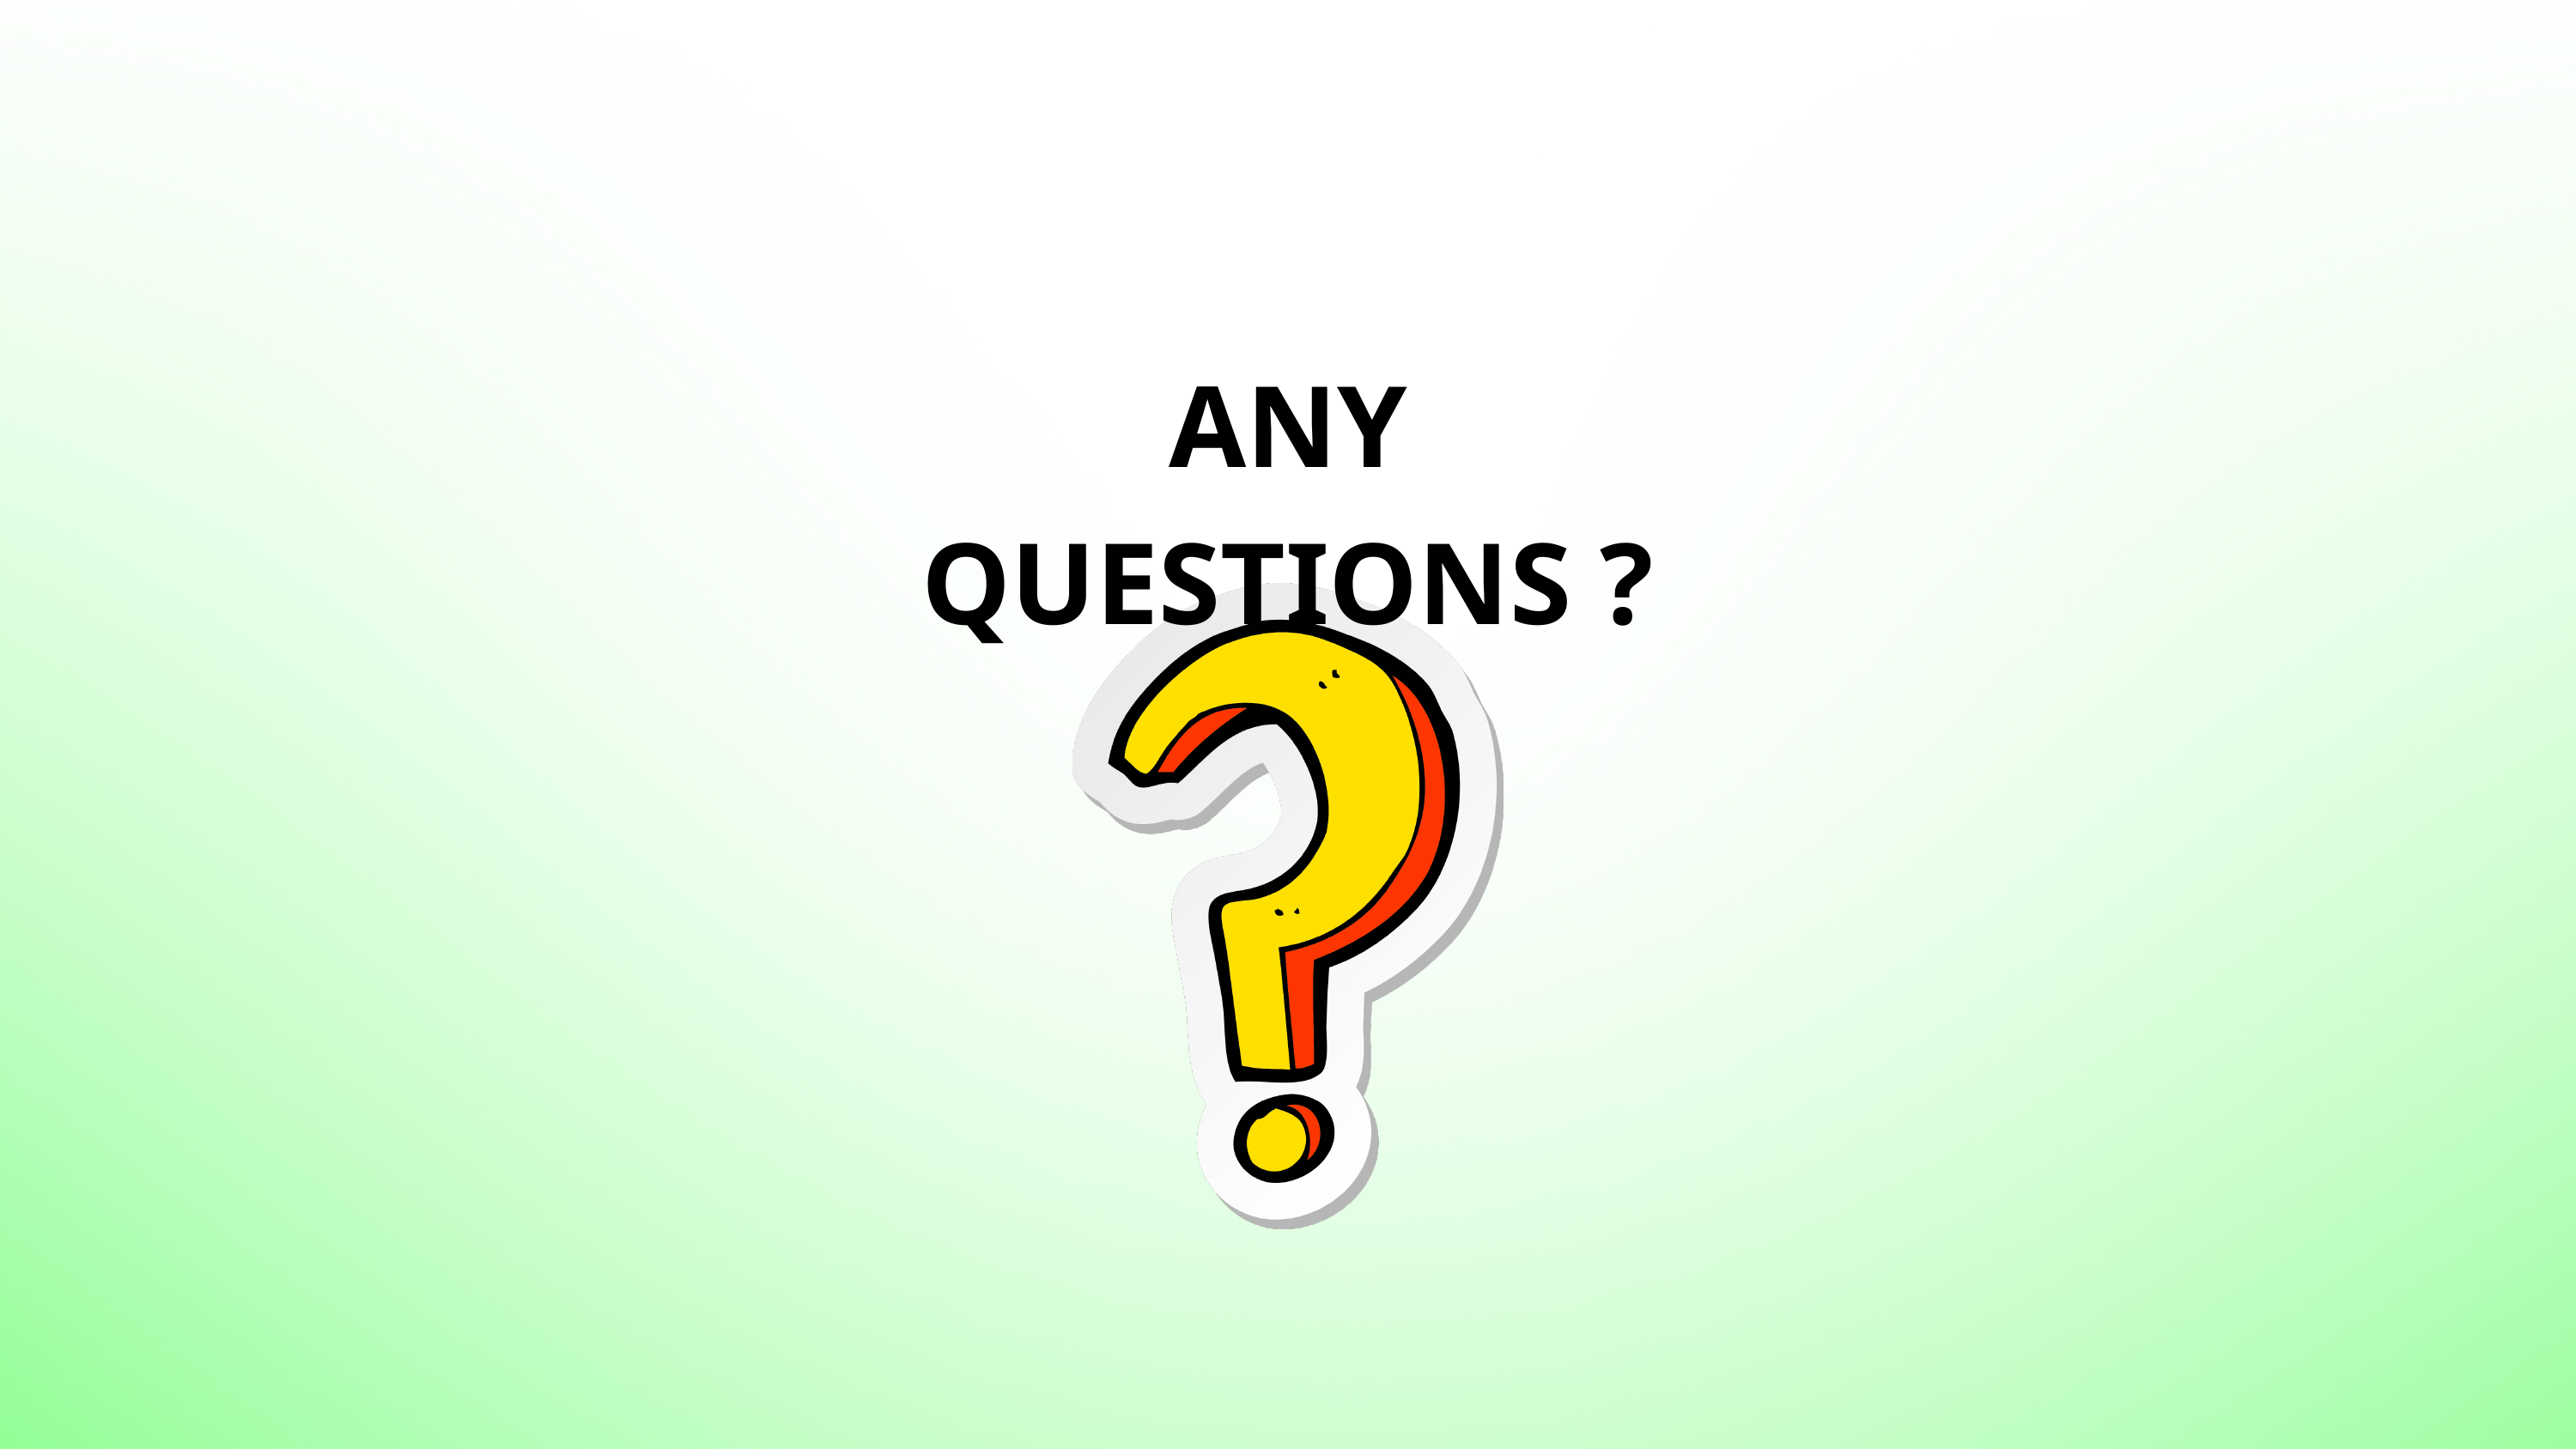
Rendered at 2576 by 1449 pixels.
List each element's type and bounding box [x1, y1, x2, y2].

text_box [0, 0, 2576, 1449]
